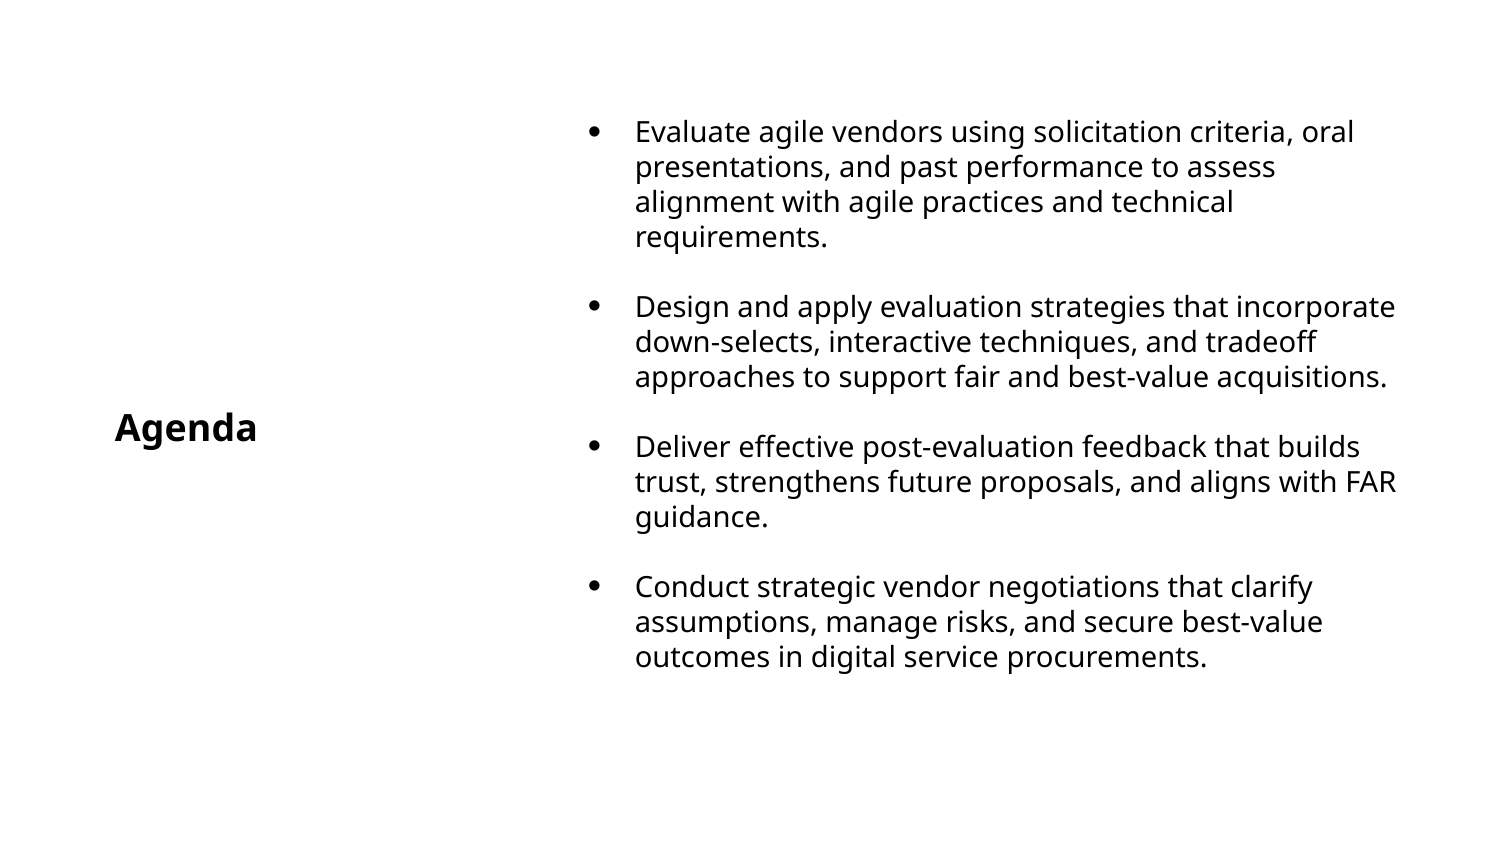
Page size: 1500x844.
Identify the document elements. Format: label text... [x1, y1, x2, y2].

text_box Evaluate agile vendors using solicitation criteria, oral presentations, and past performance to assess alignment with agile practices and technical requirements. Design and apply evaluation strategies that incorporate down-selects, interactive techniques, and tradeoff approaches to support fair and best-value acquisitions. Deliver effective post-evaluation feedback that builds trust, strengthens future proposals, and aligns with FAR guidance. Conduct strategic vendor negotiations that clarify assumptions, manage risks, and secure best-value outcomes in digital service procurements. [572, 375, 1421, 445]
text_box [756, 371, 1288, 375]
title Agenda [99, 399, 572, 445]
text_box [756, 445, 1288, 472]
text_box [756, 528, 1288, 629]
text_box [756, 213, 1288, 314]
